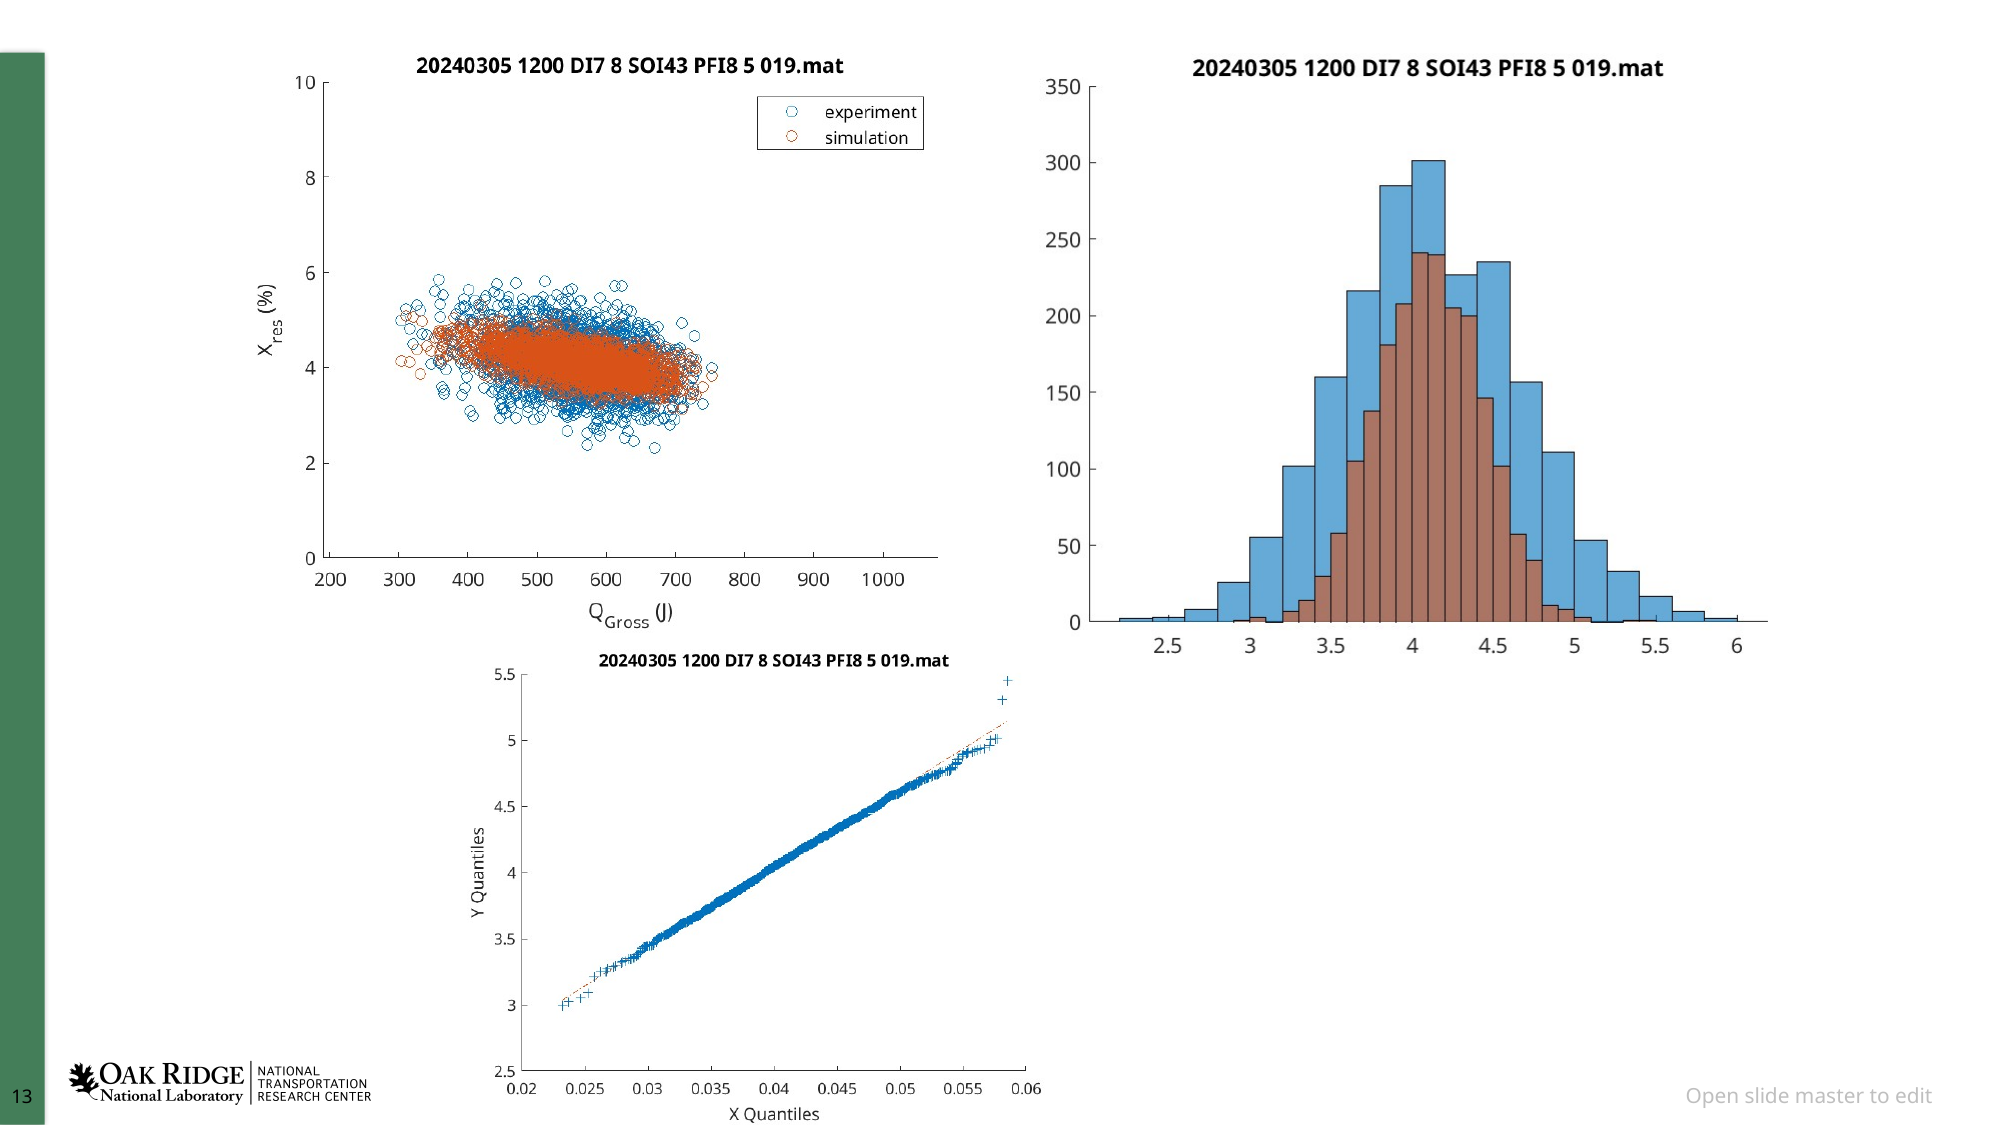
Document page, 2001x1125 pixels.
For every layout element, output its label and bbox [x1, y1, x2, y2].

picture [218, 37, 1851, 1125]
picture [66, 1058, 373, 1108]
